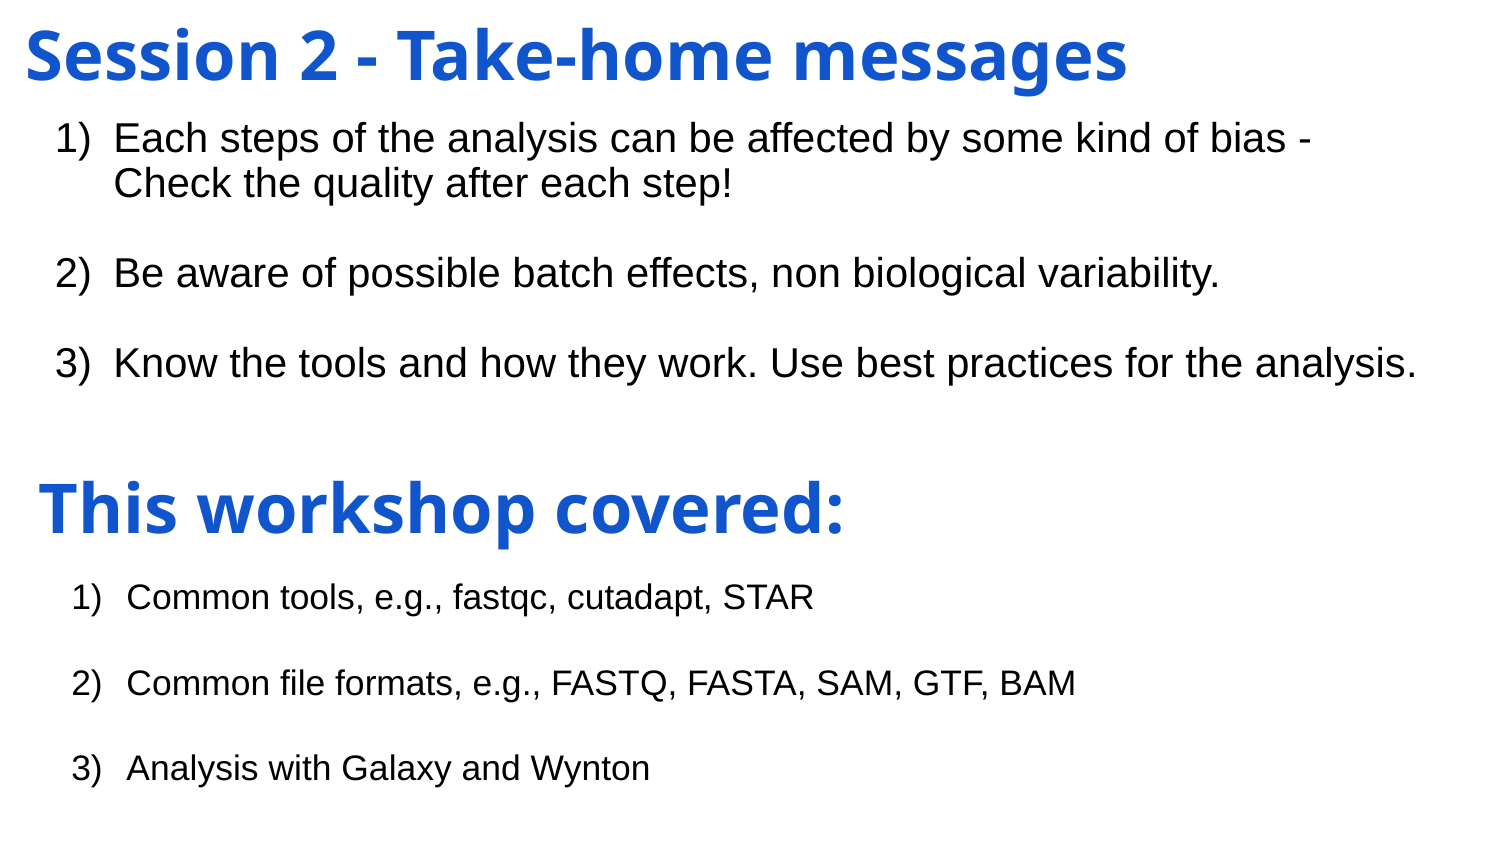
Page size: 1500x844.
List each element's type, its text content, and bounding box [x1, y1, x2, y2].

text_box Each steps of the analysis can be affected by some kind of bias - Check the quality after each step! Be aware of possible batch effects, non biological variability. Know the tools and how they work. Use best practices for the analysis. [23, 51, 1455, 447]
text_box This workshop covered: [23, 459, 1056, 564]
text_box Common tools, e.g., fastqc, cutadapt, STAR Common file formats, e.g., FASTQ, FASTA, SAM, GTF, BAM Analysis with Galaxy and Wynton [36, 559, 1432, 803]
title Session 2 - Take-home messages [25, 21, 1320, 51]
